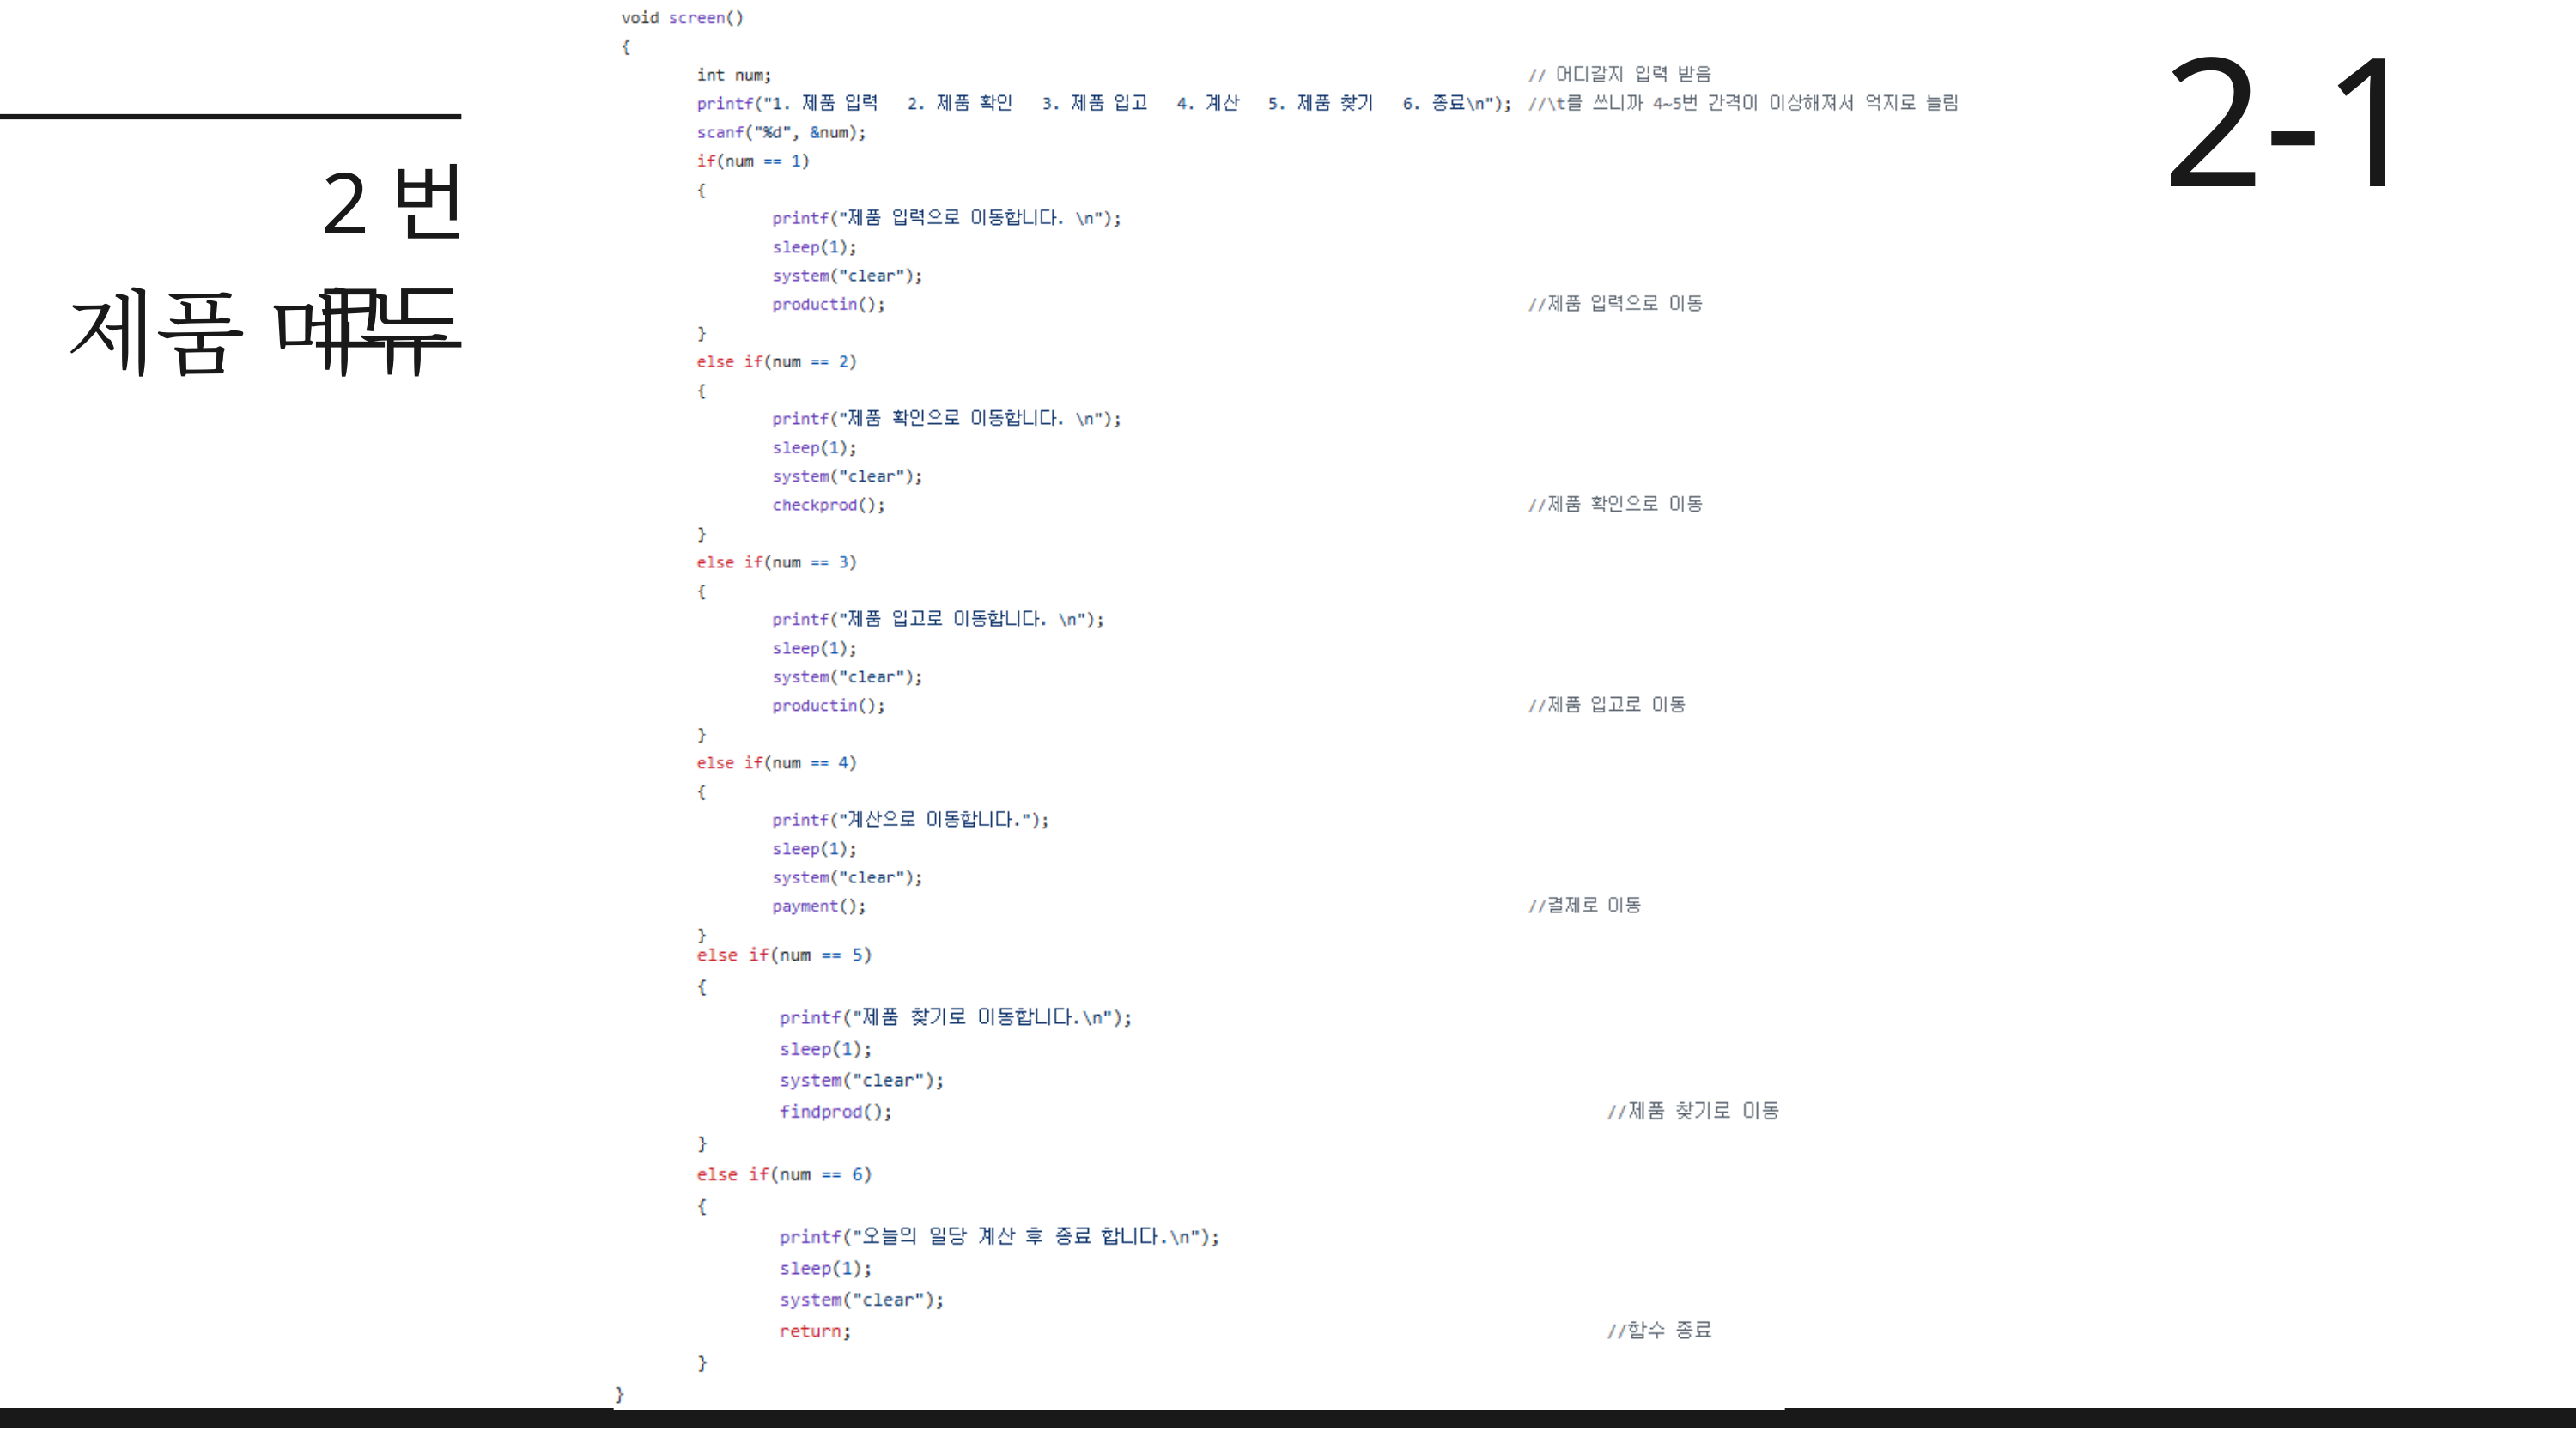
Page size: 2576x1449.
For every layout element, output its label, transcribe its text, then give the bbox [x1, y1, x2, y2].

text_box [613, 0, 2014, 1410]
text_box 제품 메뉴 [49, 255, 466, 386]
text_box 2번 코드 [158, 132, 466, 255]
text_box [0, 1409, 2576, 1427]
text_box 2-1 [2162, 0, 2576, 222]
